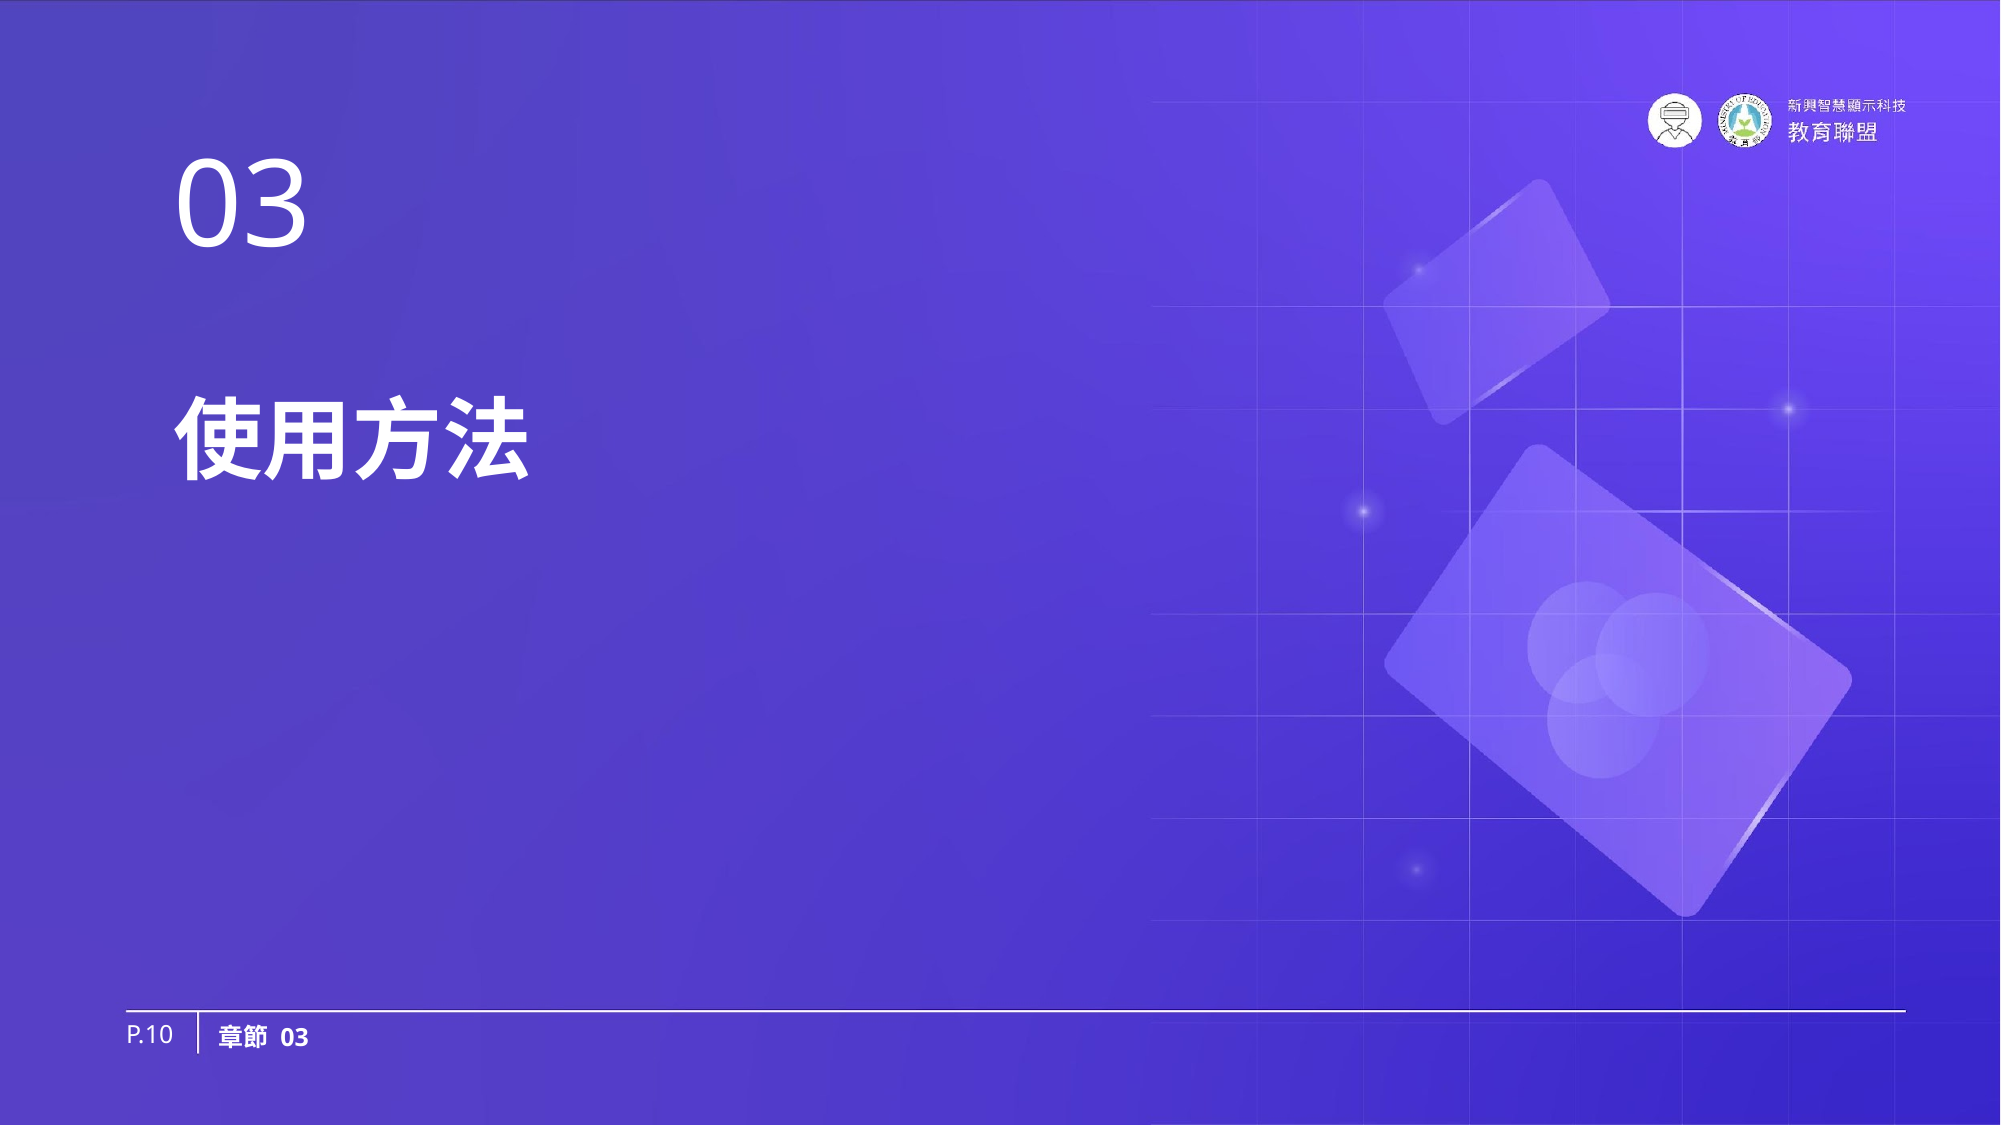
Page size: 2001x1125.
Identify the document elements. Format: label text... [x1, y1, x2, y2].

picture [0, 0, 2001, 1125]
title 使用方法 [158, 396, 1831, 491]
slide_number P.‹#› [111, 1016, 204, 1055]
